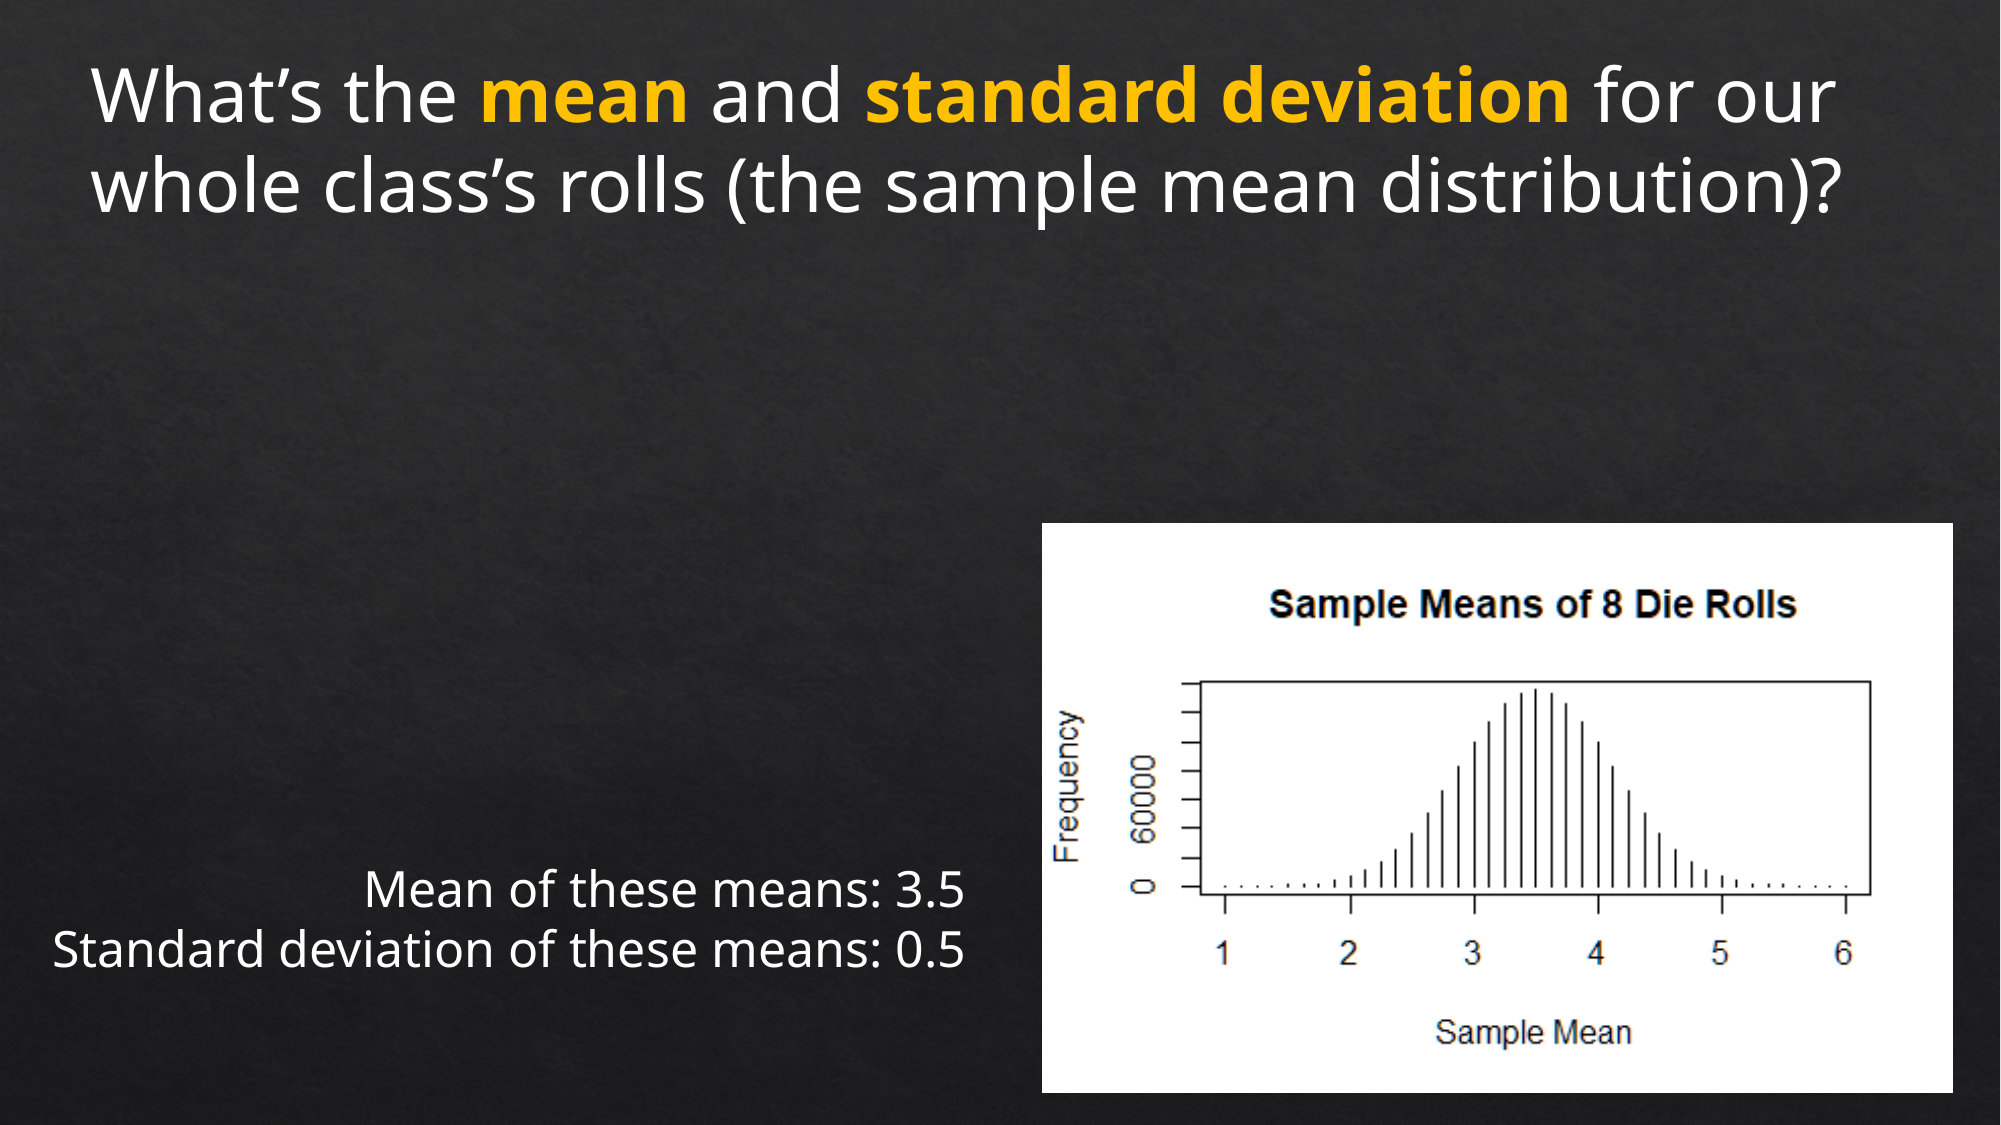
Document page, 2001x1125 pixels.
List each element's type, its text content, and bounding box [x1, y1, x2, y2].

picture [1042, 523, 1953, 1093]
text_box What’s the mean and standard deviation for our whole class’s rolls (the sample mean distribution)? [75, 40, 1924, 235]
text_box Mean of these means: 3.5 Standard deviation of these means: 0.5 [0, 849, 982, 985]
